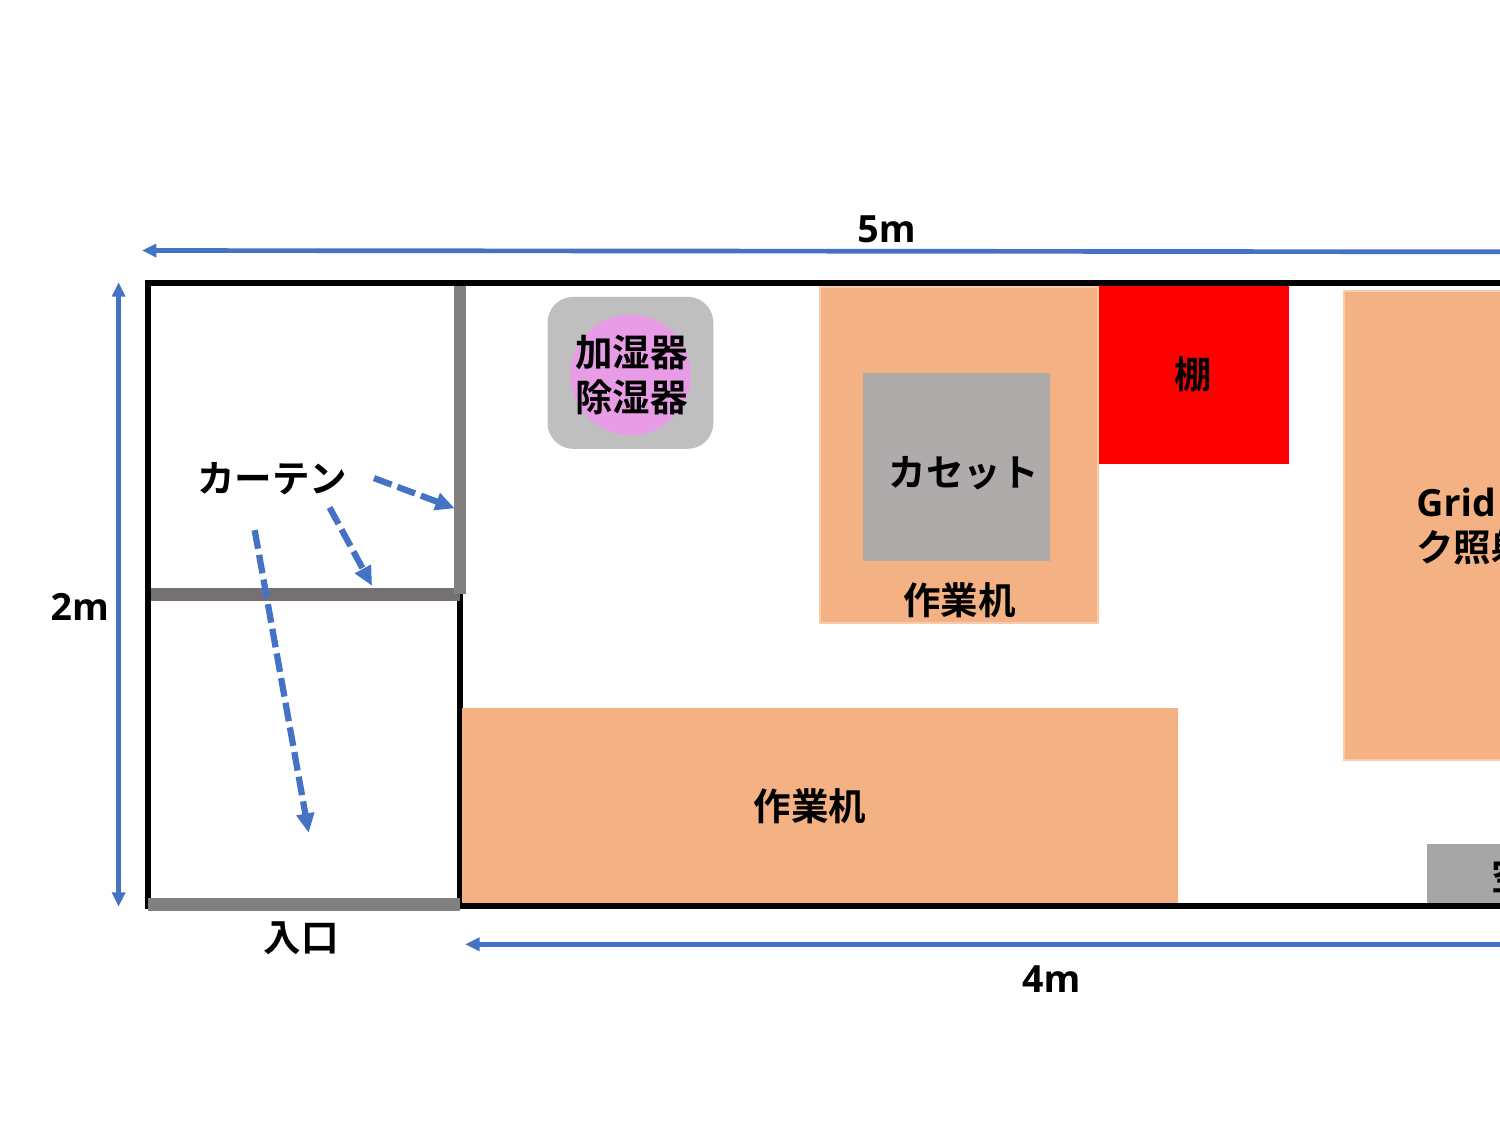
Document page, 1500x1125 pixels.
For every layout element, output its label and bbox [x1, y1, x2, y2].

text_box [35, 197, 1500, 1008]
